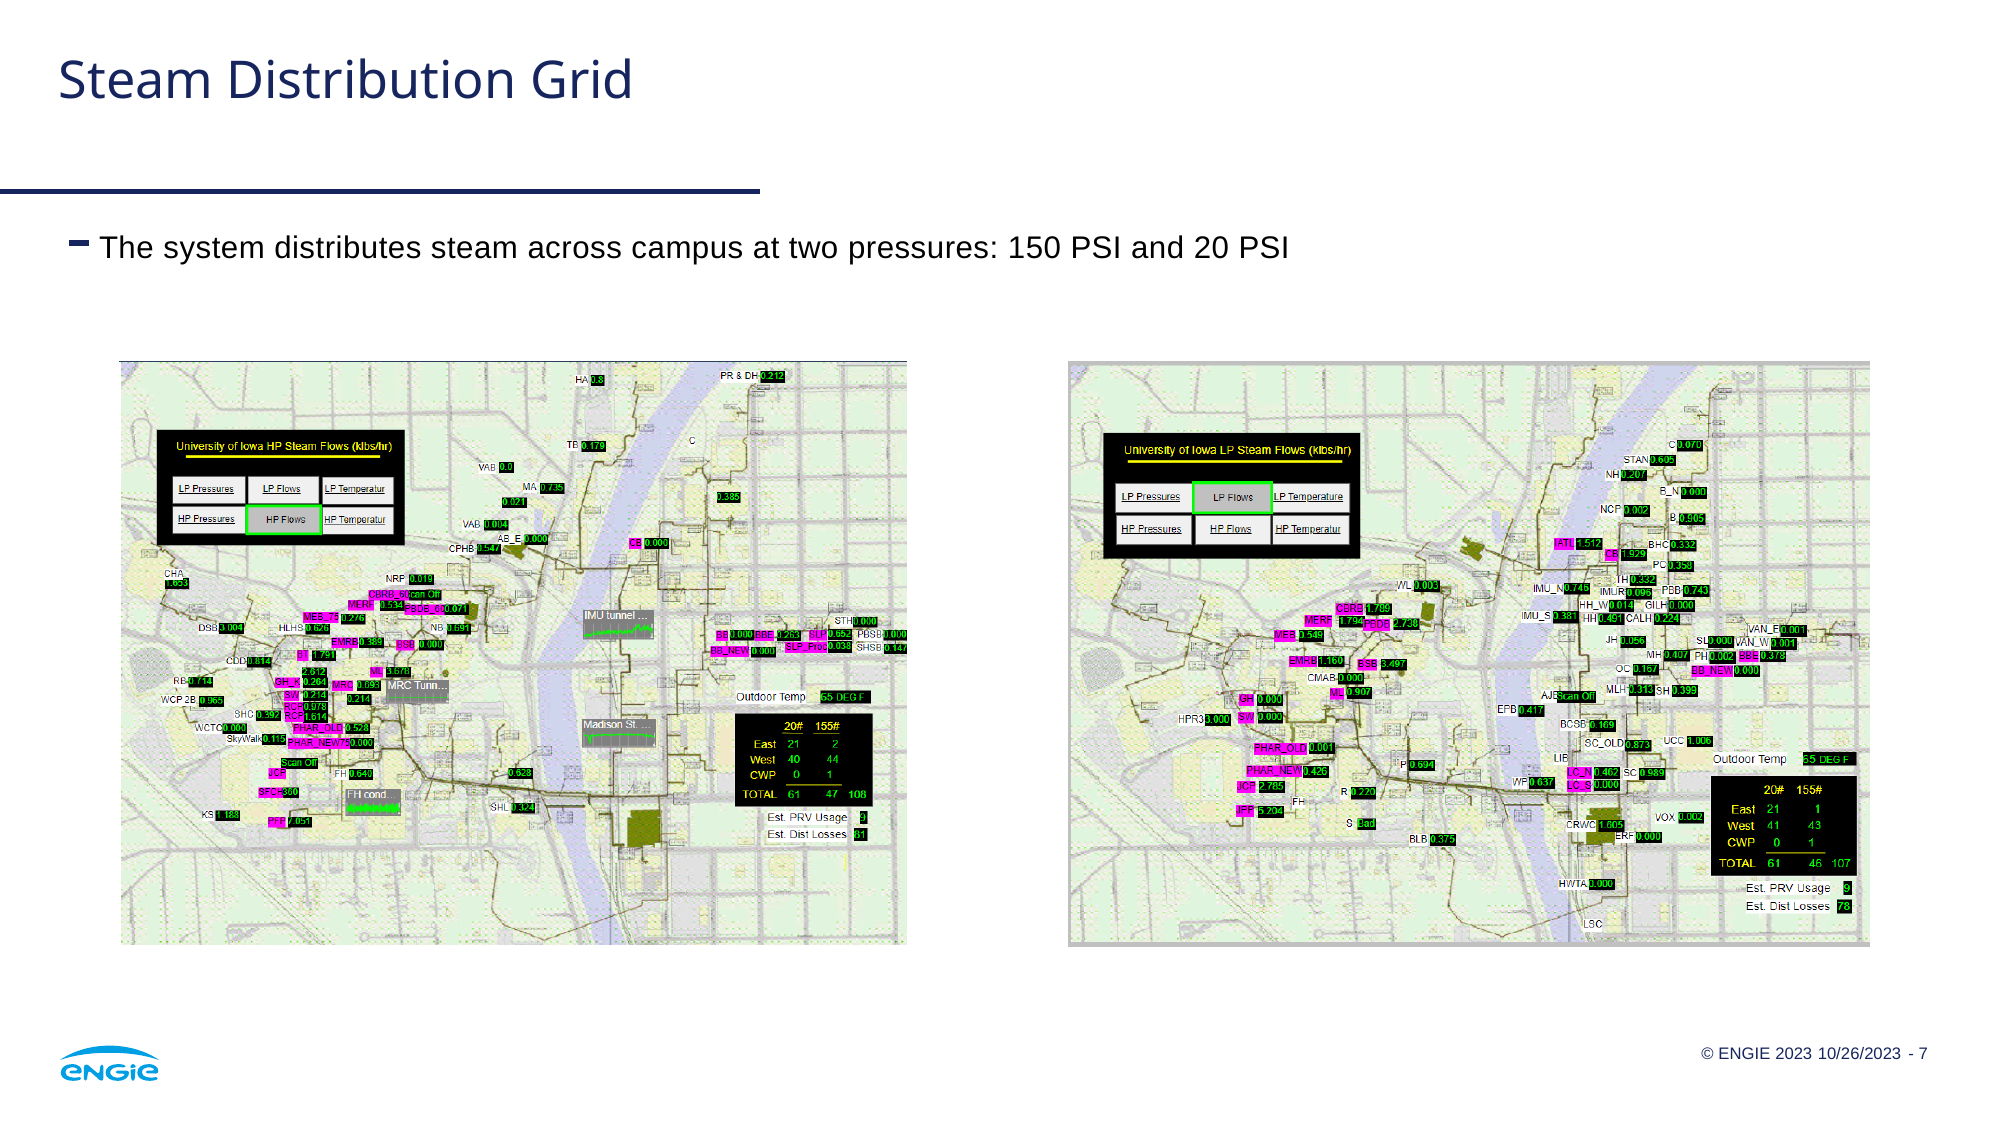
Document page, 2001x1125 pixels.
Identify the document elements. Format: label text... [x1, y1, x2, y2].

slide_number - 7 [1893, 1035, 1964, 1071]
title Steam Distribution Grid [43, 43, 1904, 119]
picture [69, 240, 89, 252]
footer © ENGIE 2023 [1684, 1035, 1800, 1071]
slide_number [1800, 1035, 1893, 1071]
list The system distributes steam across campus at two pressures: 150 PSI and 20 PSI [54, 219, 1904, 273]
picture [1068, 361, 1870, 947]
picture [119, 361, 907, 947]
